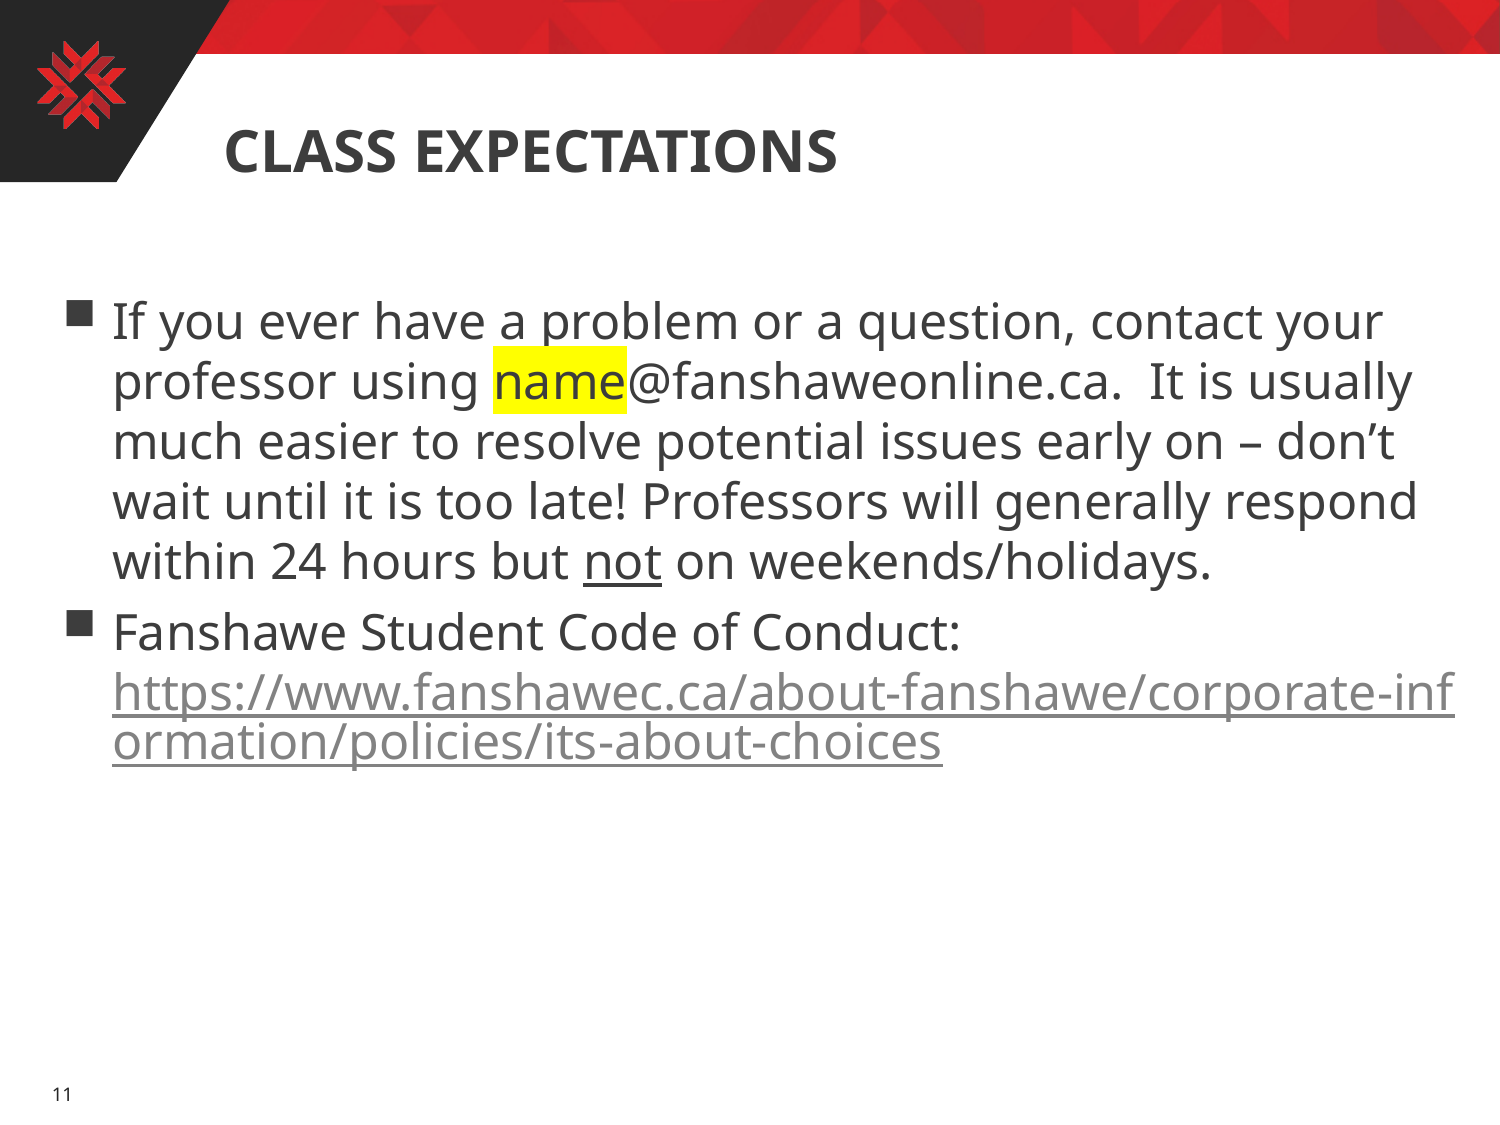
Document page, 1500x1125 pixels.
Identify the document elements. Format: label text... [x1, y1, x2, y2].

picture [197, 0, 1500, 54]
title Class expectations [208, 64, 1497, 193]
picture [37, 41, 132, 129]
slide_number 11 [0, 1065, 126, 1125]
list If you ever have a problem or a question, contact your professor using name@fanshaweonline.ca. It is usually much easier to resolve potential issues early on – don’t wait until it is too late! Professors will generally respond within 24 hours but not on weekends/holidays. Fanshawe Student Code of Conduct: https://www.fanshawec.ca/about-fanshawe/corporate-information/policies/its-about-choices [46, 281, 1497, 997]
